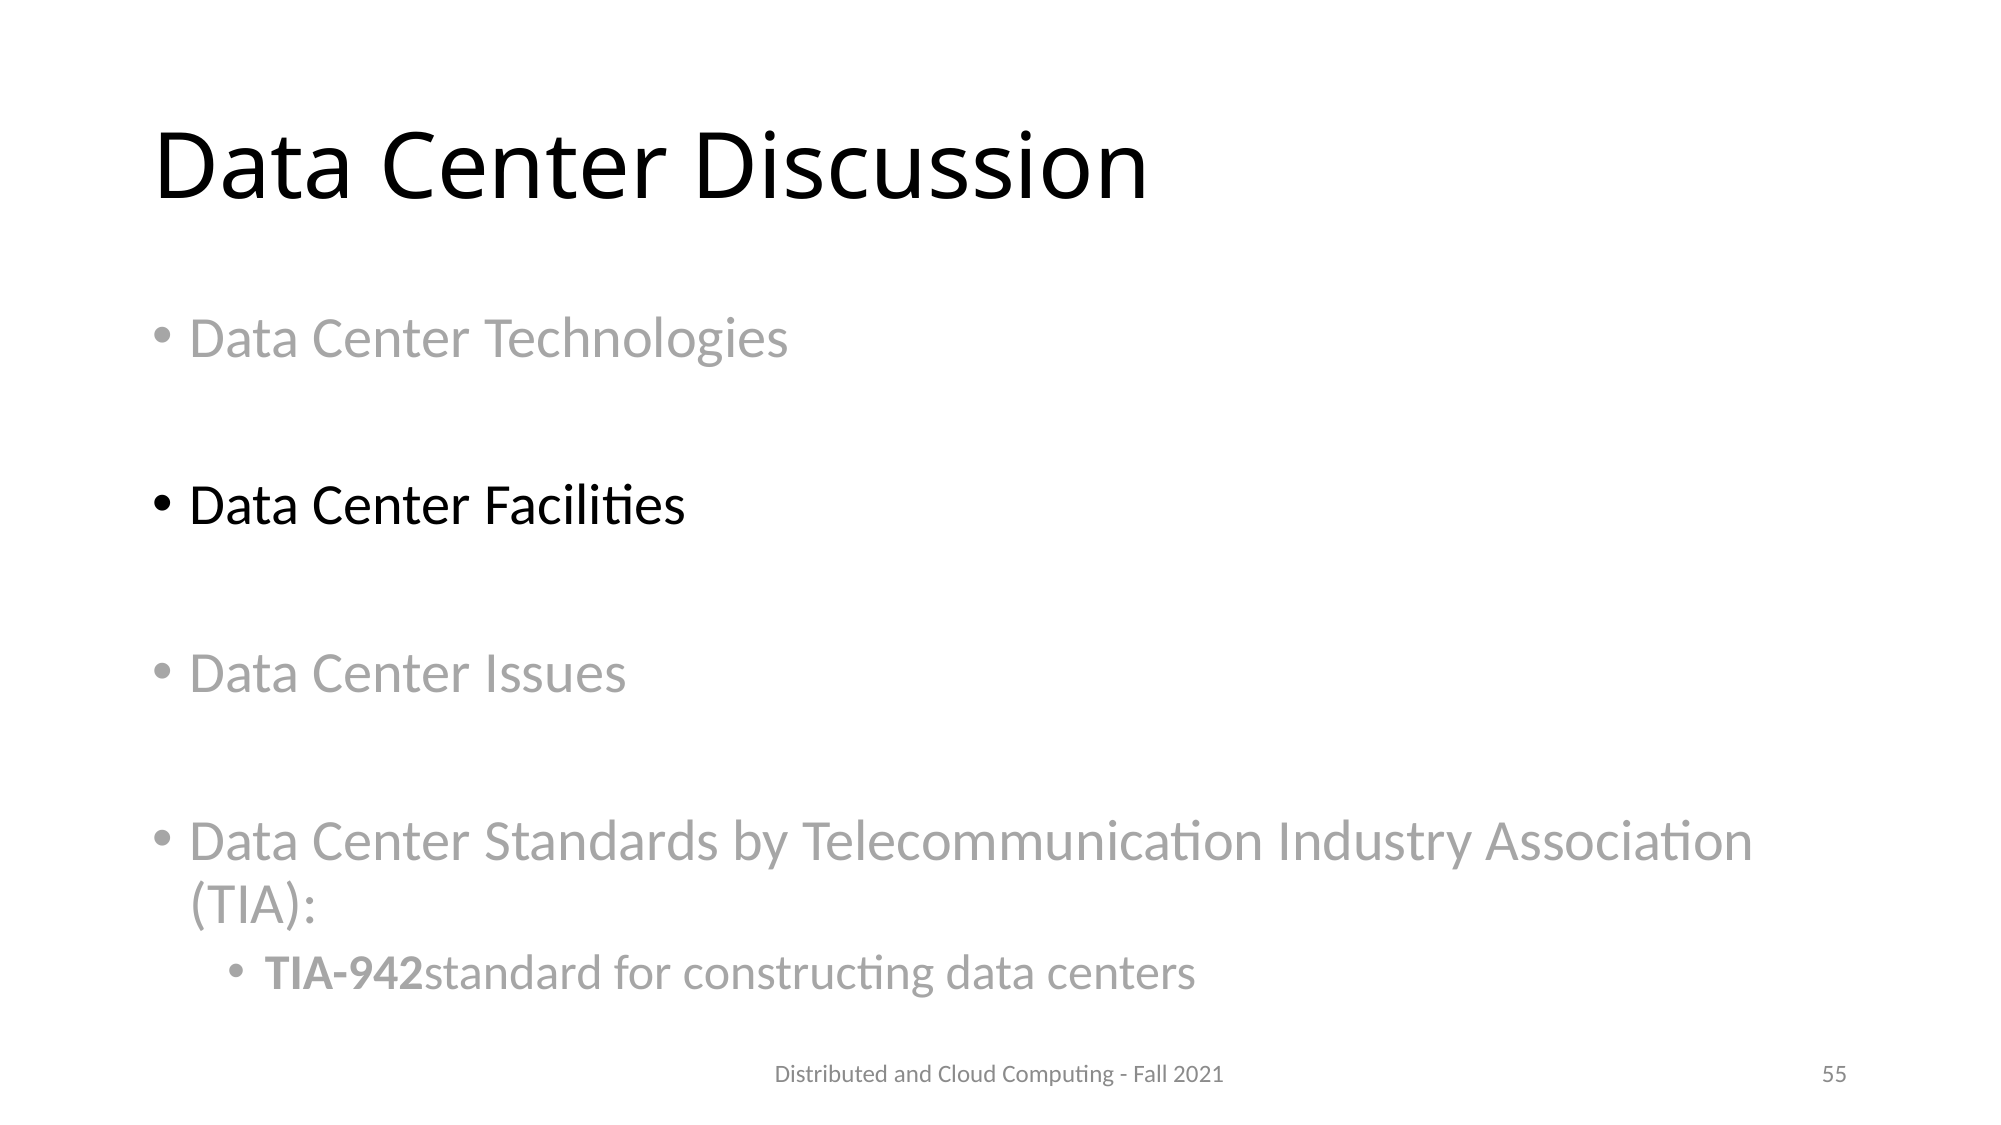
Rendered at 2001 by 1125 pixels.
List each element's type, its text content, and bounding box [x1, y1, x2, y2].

footer Distributed and Cloud Computing - Fall 2021 [662, 1042, 1338, 1103]
list Data Center Technologies Data Center Facilities Data Center Issues Data Center Standards by Telecommunication Industry Association (TIA): TIA-942standard for constructing data centers [137, 299, 1863, 1014]
title Data Center Discussion [137, 59, 1863, 278]
slide_number 55 [1412, 1042, 1863, 1103]
